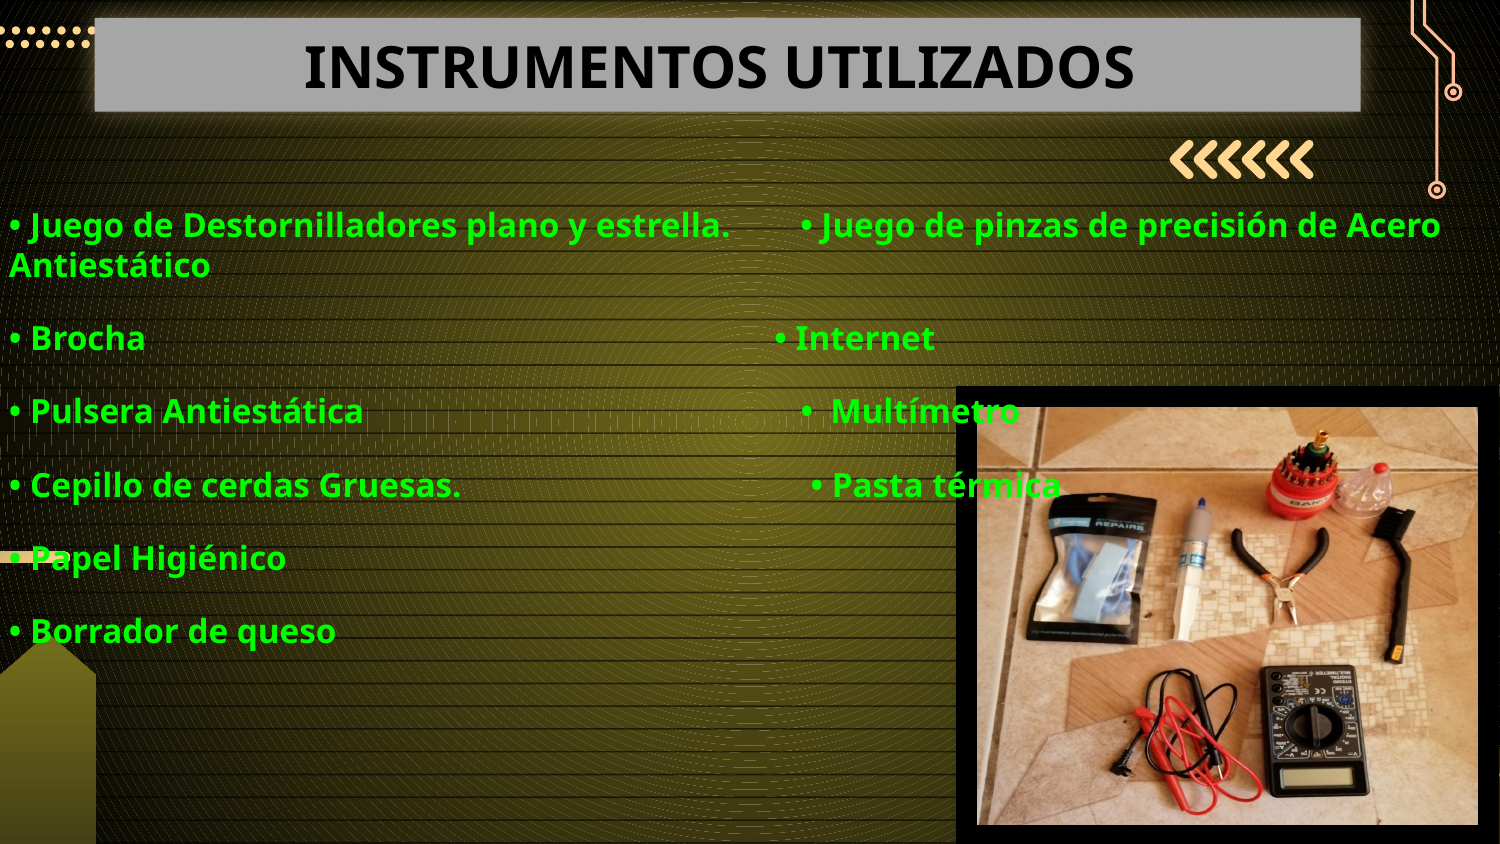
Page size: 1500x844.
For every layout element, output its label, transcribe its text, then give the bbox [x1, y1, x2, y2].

list • Juego de Destornilladores plano y estrella. • Juego de pinzas de precisión de Acero Antiestático • Brocha • Internet • Pulsera Antiestática • Multímetro • Cepillo de cerdas Gruesas. • Pasta térmica • Papel Higiénico • Borrador de queso [0, 125, 1479, 707]
title INSTRUMENTOS UTILIZADOS [94, 17, 1361, 112]
picture [976, 406, 1479, 825]
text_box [1168, 139, 1315, 180]
